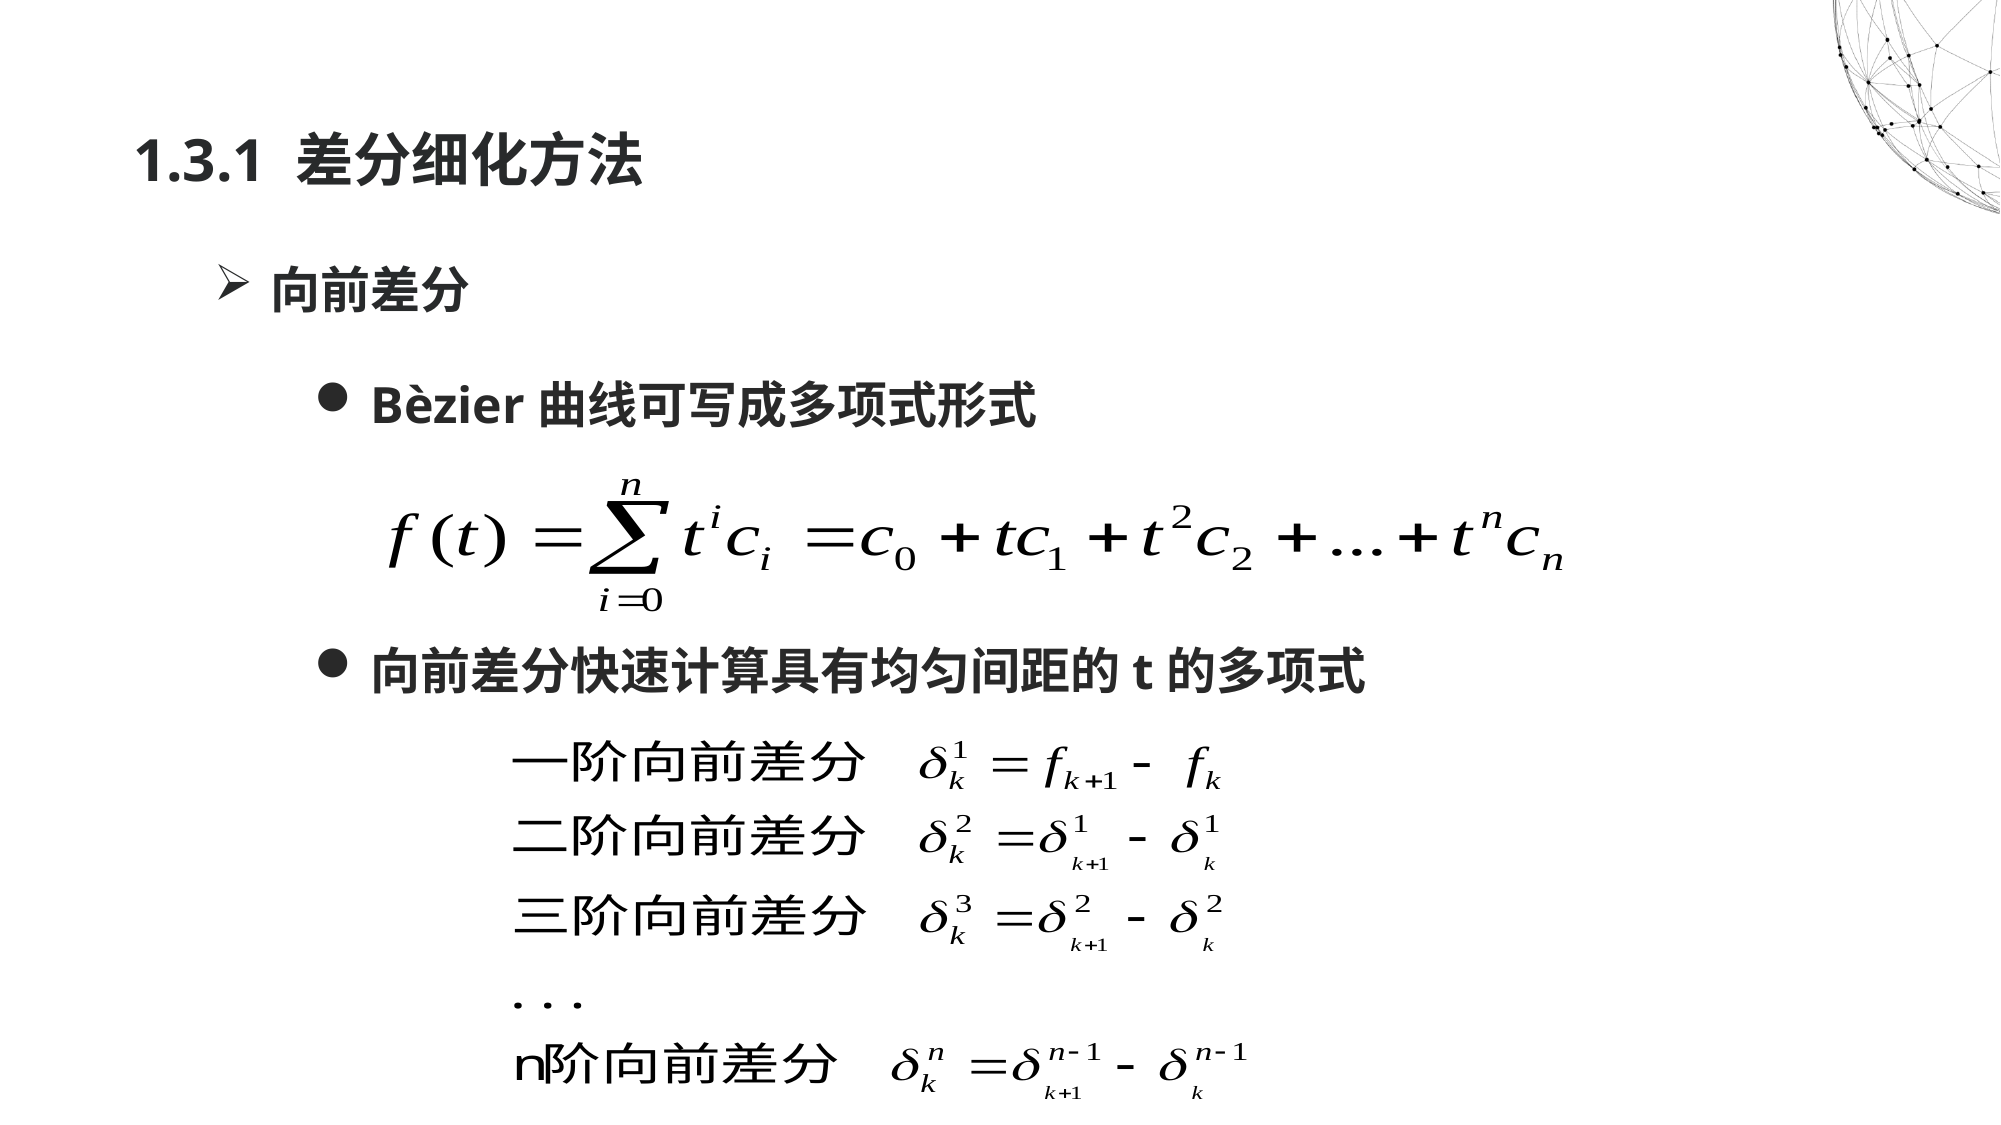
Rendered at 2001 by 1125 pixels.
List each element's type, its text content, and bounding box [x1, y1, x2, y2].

picture [711, 0, 2000, 725]
list 向前差分 Bèzier曲线可写成多项式形式 向前差分快速计算具有均匀间距的t的多项式 [137, 243, 1880, 920]
title 1.3.1 差分细化方法 [125, 42, 1831, 284]
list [503, 727, 1260, 1109]
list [361, 455, 1583, 625]
